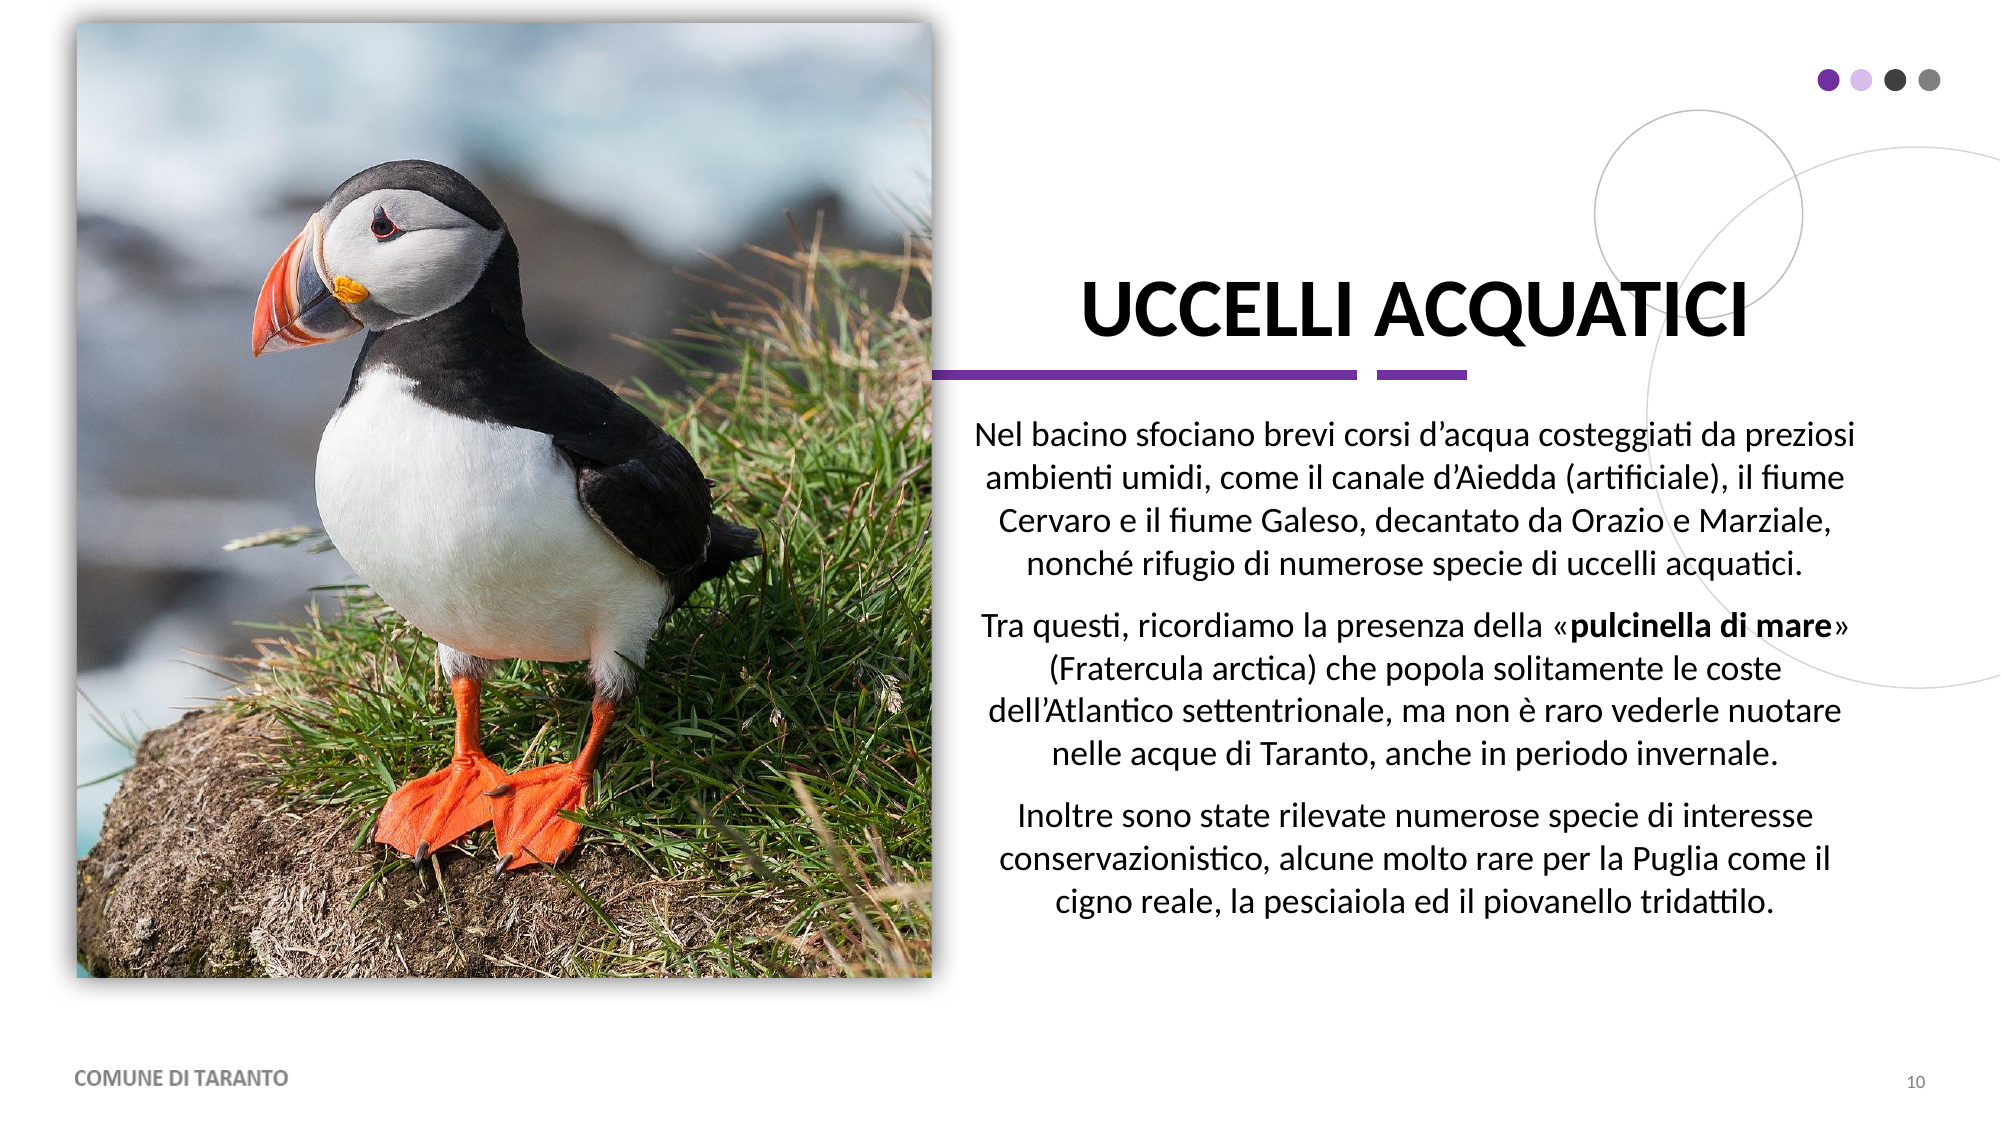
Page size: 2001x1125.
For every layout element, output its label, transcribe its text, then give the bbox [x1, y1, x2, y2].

list Nel bacino sfociano brevi corsi d’acqua costeggiati da preziosi ambienti umidi, come il canale d’Aiedda (artificiale), il fiume Cervaro e il fiume Galeso, decantato da Orazio e Marziale, nonché rifugio di numerose specie di uccelli acquatici. Tra questi, ricordiamo la presenza della «pulcinella di mare» (Fratercula arctica) che popola solitamente le coste dell’Atlantico settentrionale, ma non è raro vederle nuotare nelle acque di Taranto, anche in periodo invernale. Inoltre sono state rilevate numerose specie di interesse conservazionistico, alcune molto rare per la Puglia come il cigno reale, la pesciaiola ed il piovanello tridattilo. [969, 411, 1863, 978]
picture [59, 1055, 431, 1106]
picture [76, 23, 932, 979]
title UCCELLI ACQUATICI [969, 171, 1863, 355]
slide_number ‹#› [1490, 1060, 1941, 1102]
